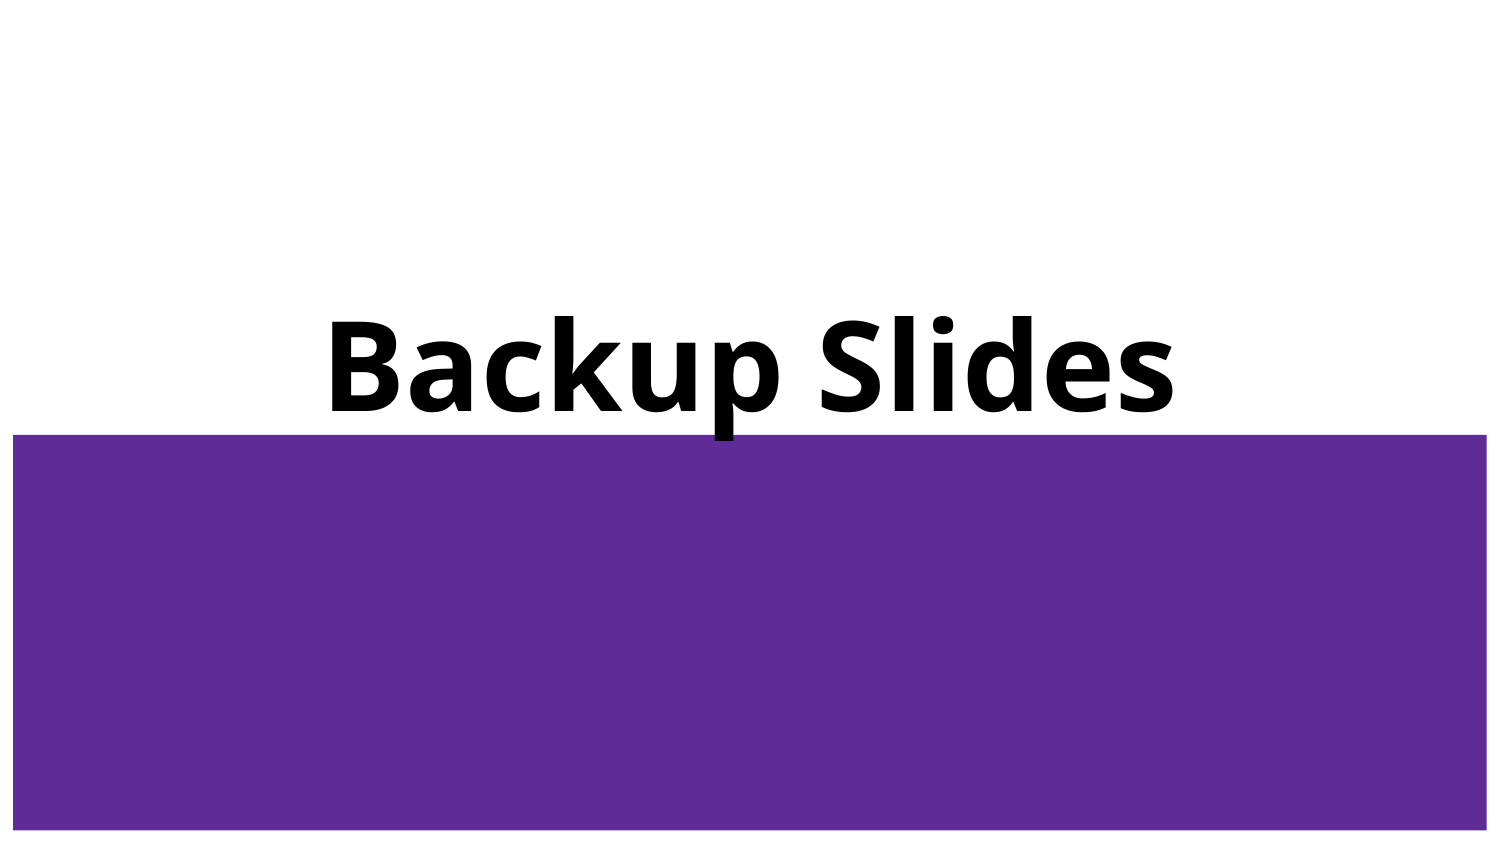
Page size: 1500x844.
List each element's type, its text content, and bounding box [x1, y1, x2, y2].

title Backup Slides [51, 121, 1449, 451]
